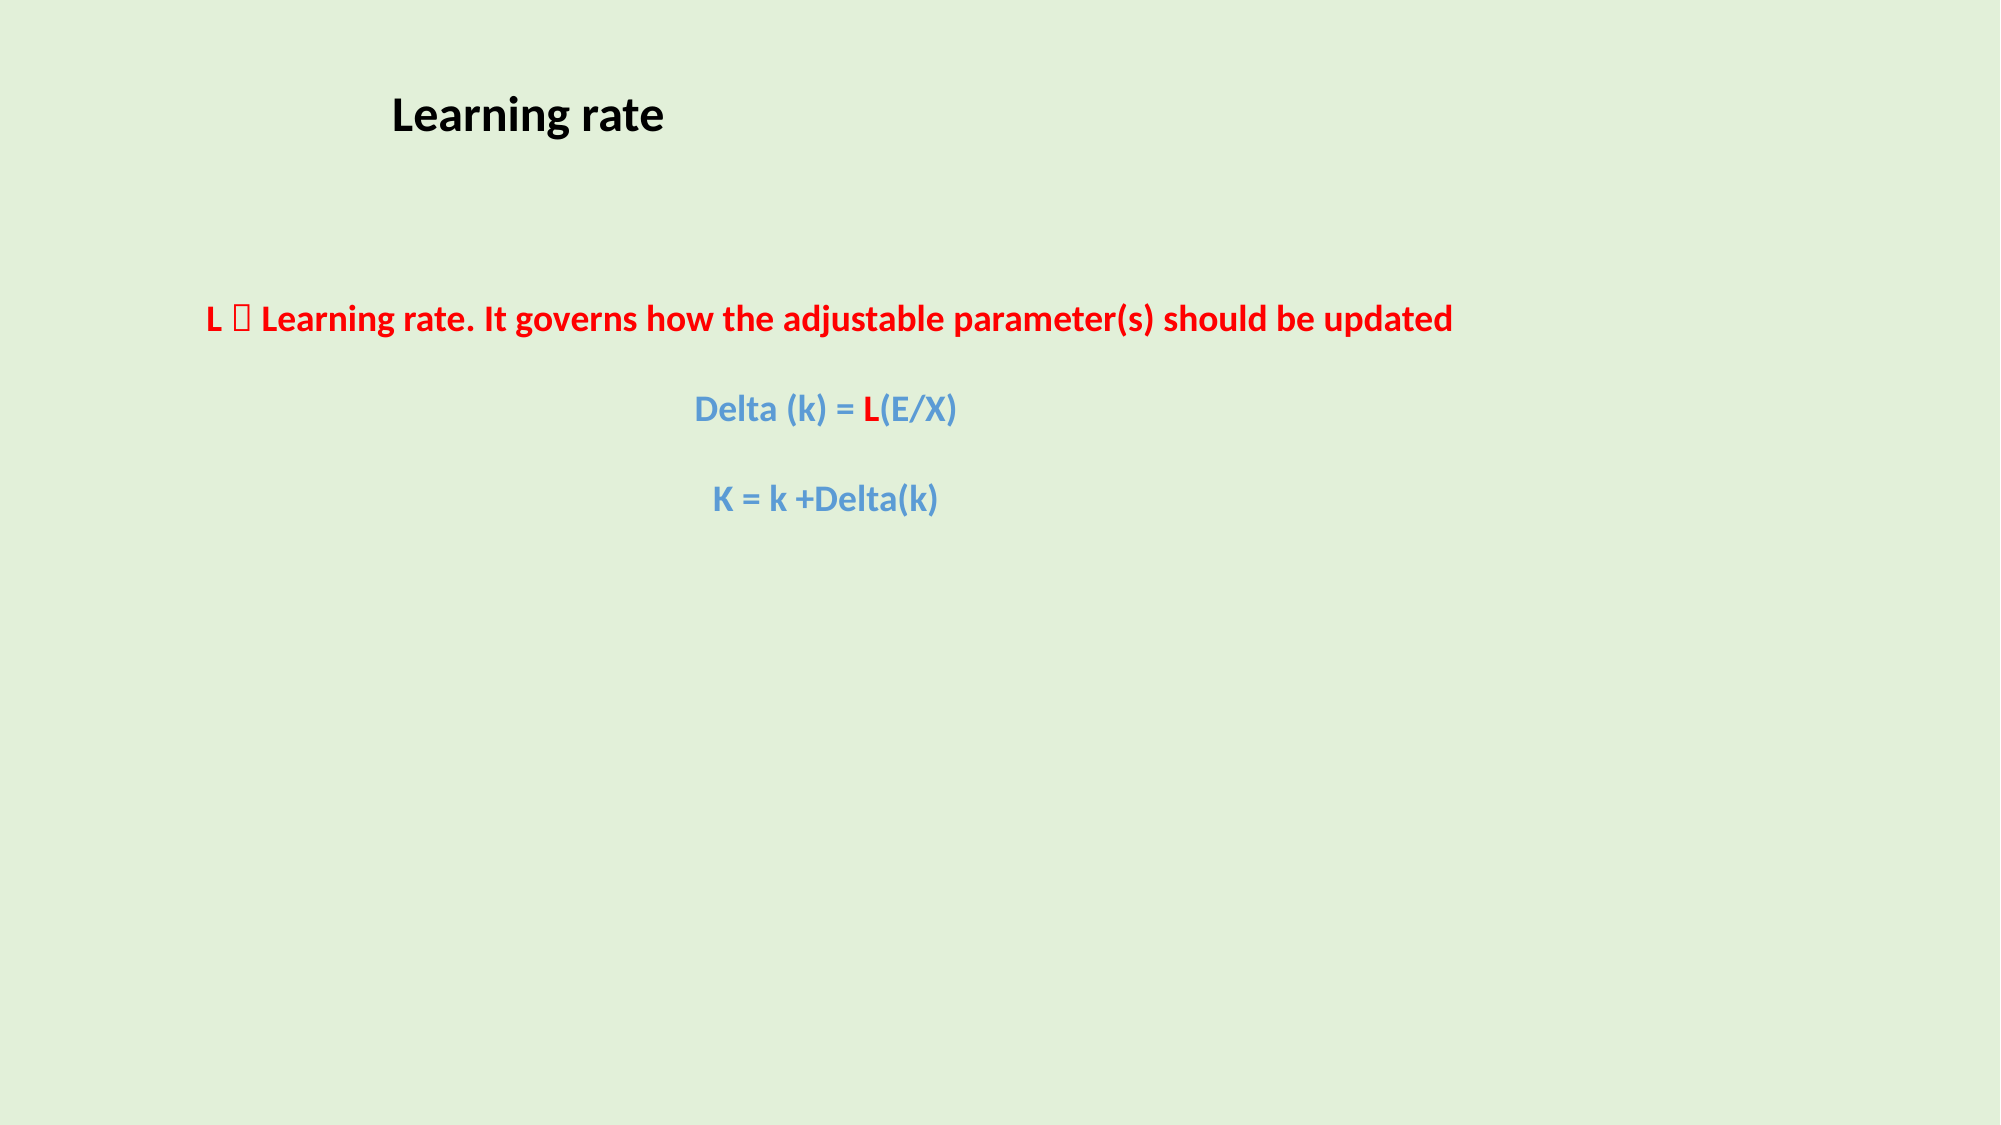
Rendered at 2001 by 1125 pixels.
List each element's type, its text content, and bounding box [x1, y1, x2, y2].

text_box L  Learning rate. It governs how the adjustable parameter(s) should be updated Delta (k) = L(E/X) K = k +Delta(k) [144, 286, 1517, 572]
text_box Learning rate [377, 73, 1517, 149]
